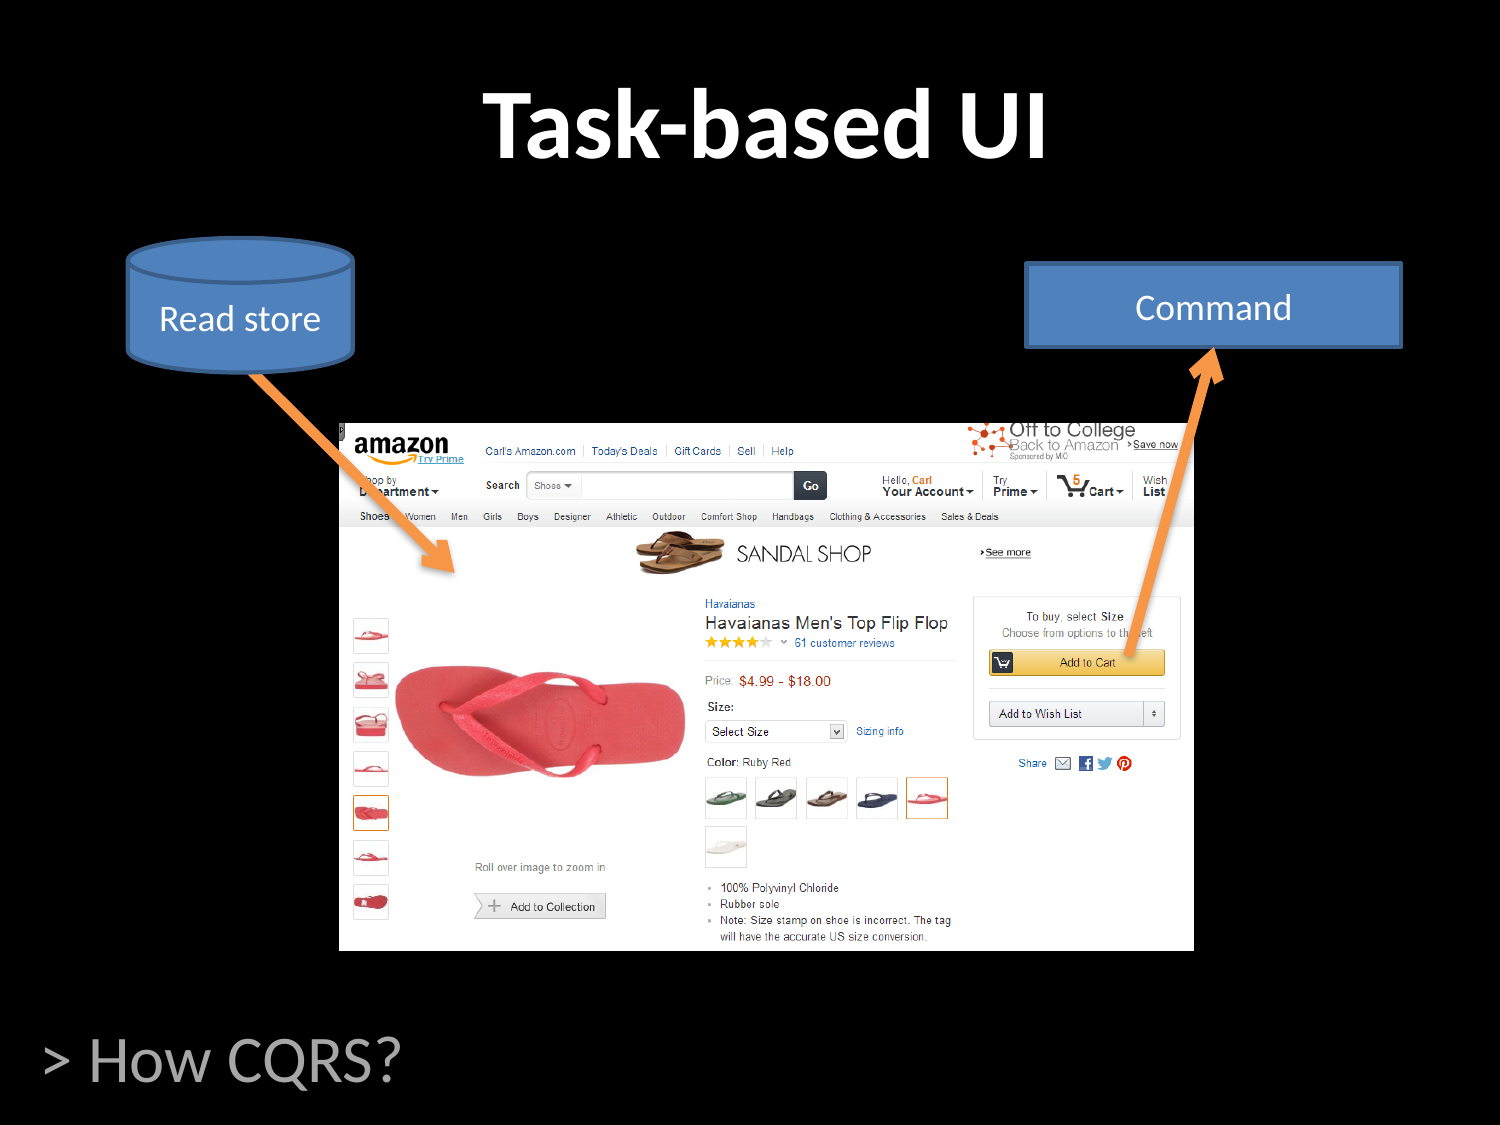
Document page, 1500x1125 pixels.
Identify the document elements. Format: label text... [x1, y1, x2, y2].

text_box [1128, 346, 1215, 657]
text_box Read store [125, 235, 355, 375]
text_box Command [1024, 261, 1403, 349]
text_box Task-based UI [41, 51, 1492, 187]
title > How CQRS? [24, 999, 1475, 1113]
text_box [240, 359, 455, 574]
picture [338, 422, 1195, 953]
